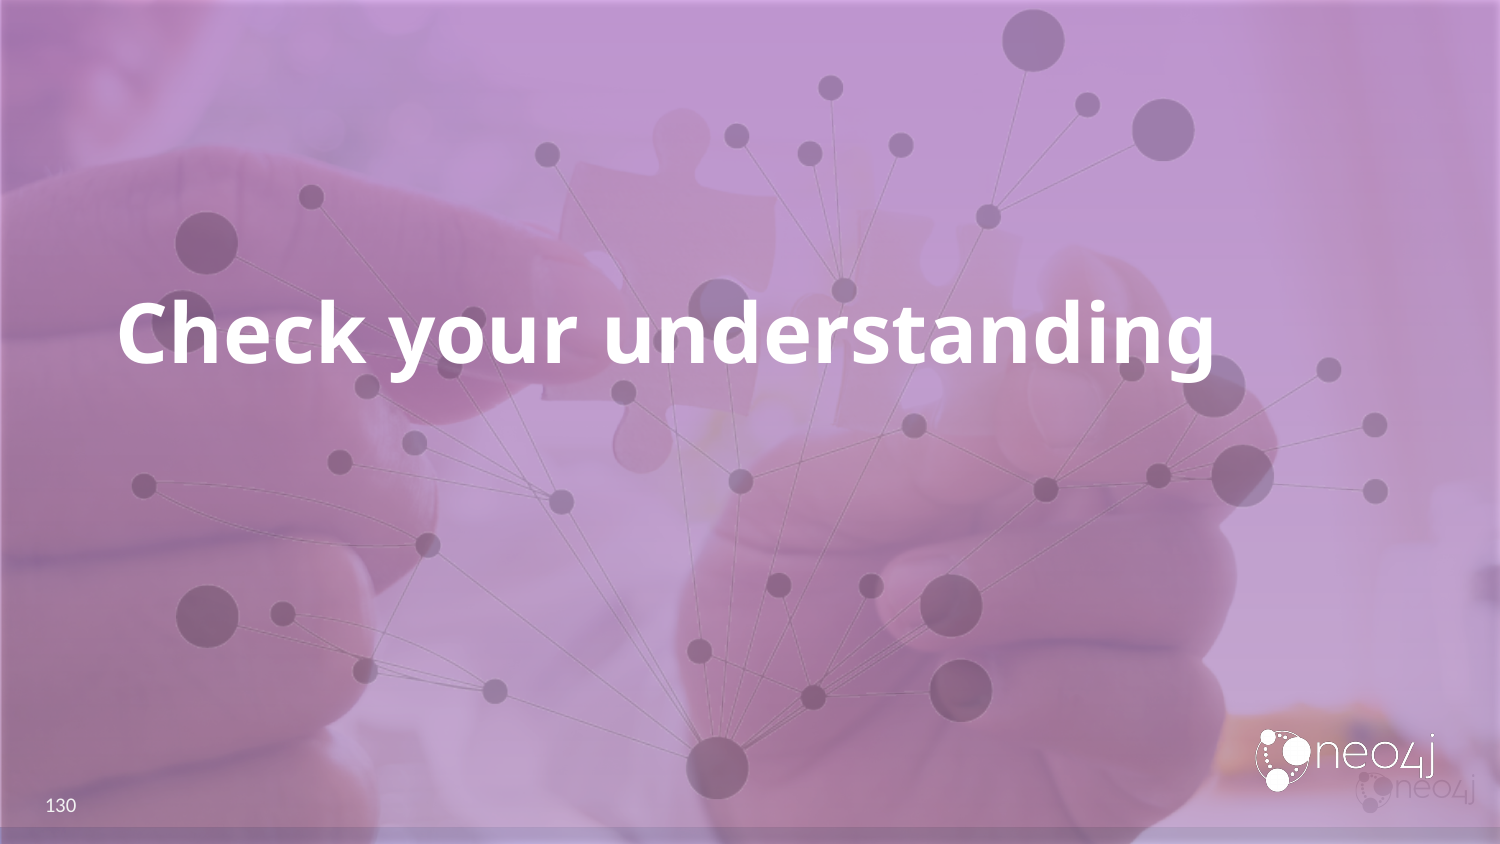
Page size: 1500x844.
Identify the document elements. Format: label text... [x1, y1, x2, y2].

slide_number ‹#› [25, 781, 96, 827]
picture [1250, 722, 1441, 799]
title Check your understanding [100, 264, 1334, 391]
